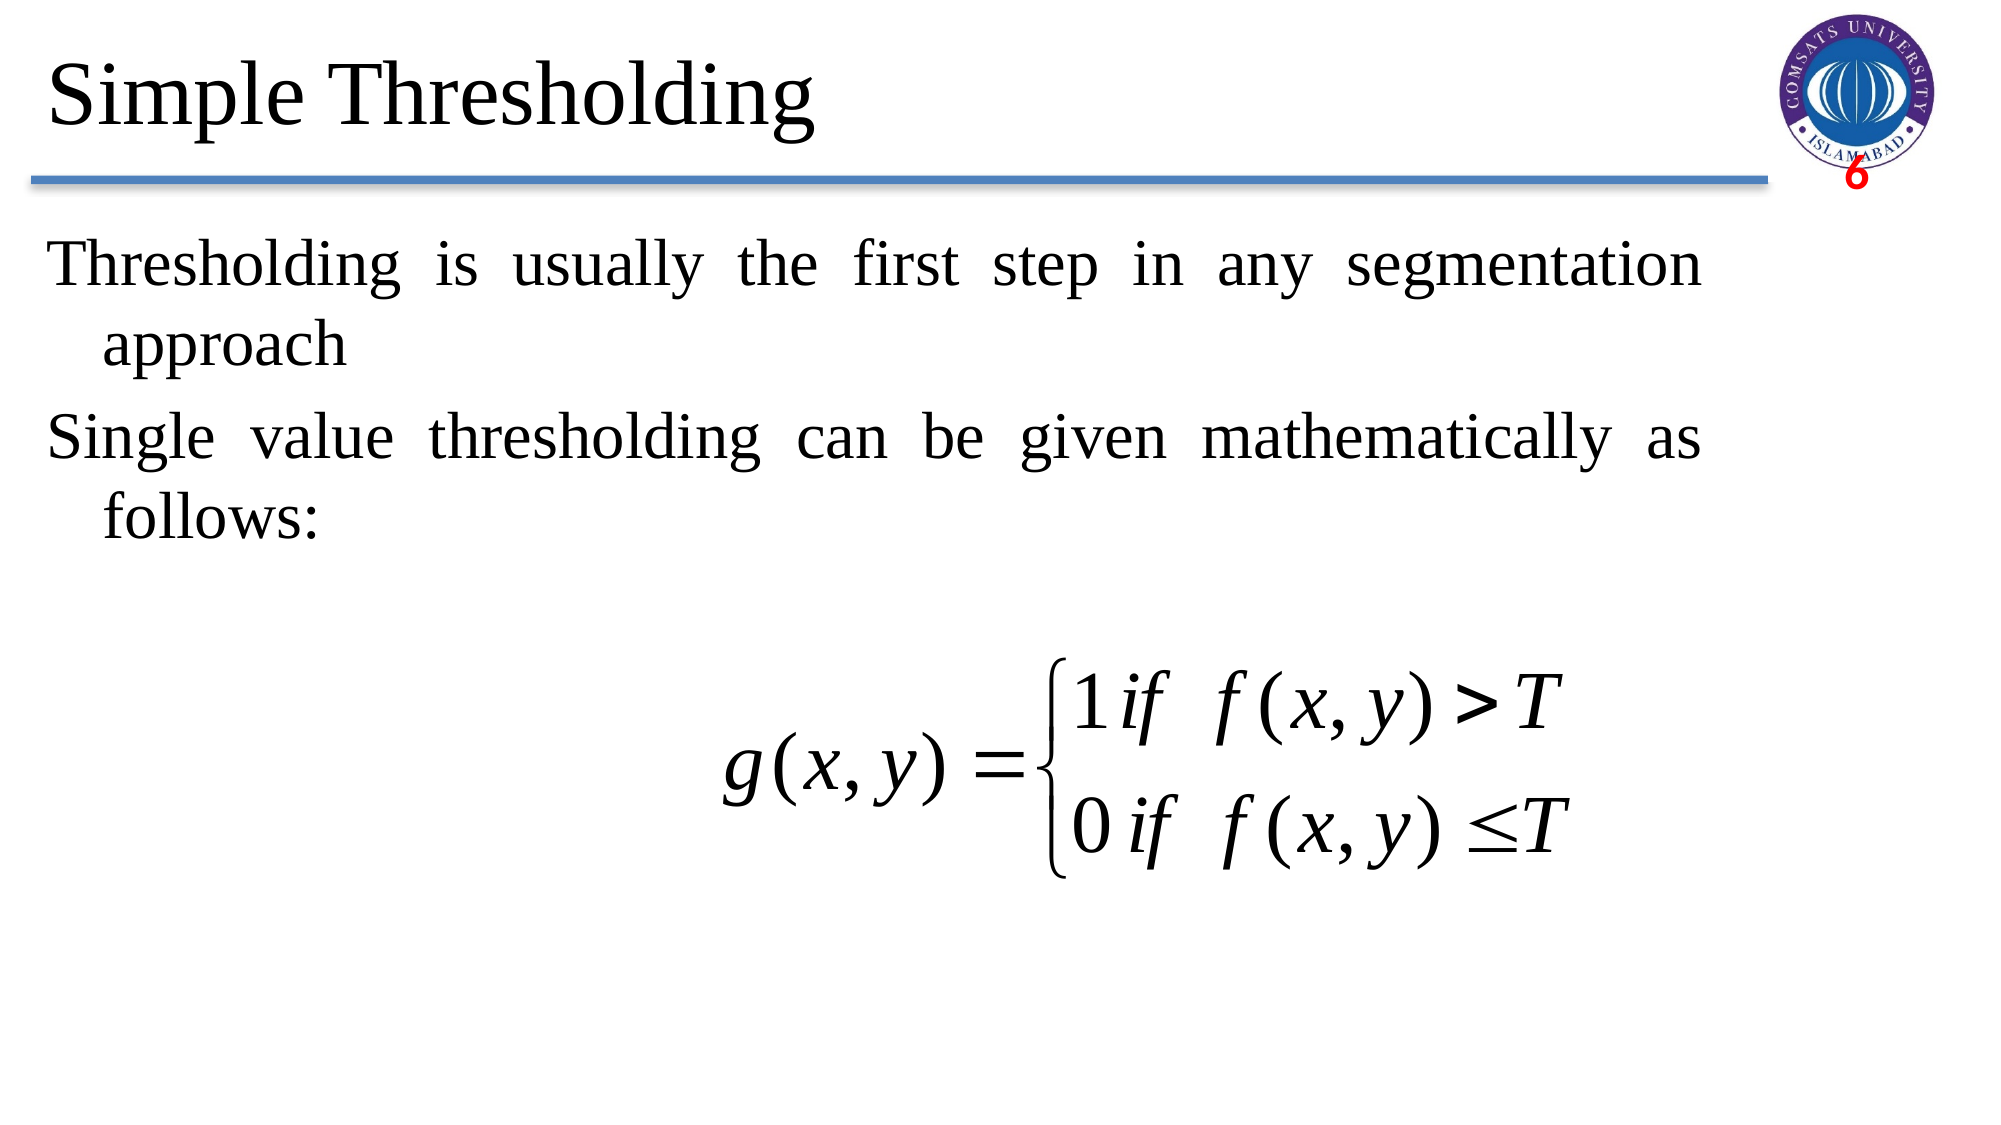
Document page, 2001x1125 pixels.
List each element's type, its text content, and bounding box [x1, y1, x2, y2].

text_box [706, 644, 1588, 893]
picture [1852, 172, 1862, 182]
picture [1768, 1, 1945, 182]
title Simple Thresholding [31, 11, 1672, 164]
list Thresholding is usually the first step in any segmentation approach Single value thresholding can be given mathematically as follows: [31, 210, 1721, 1114]
